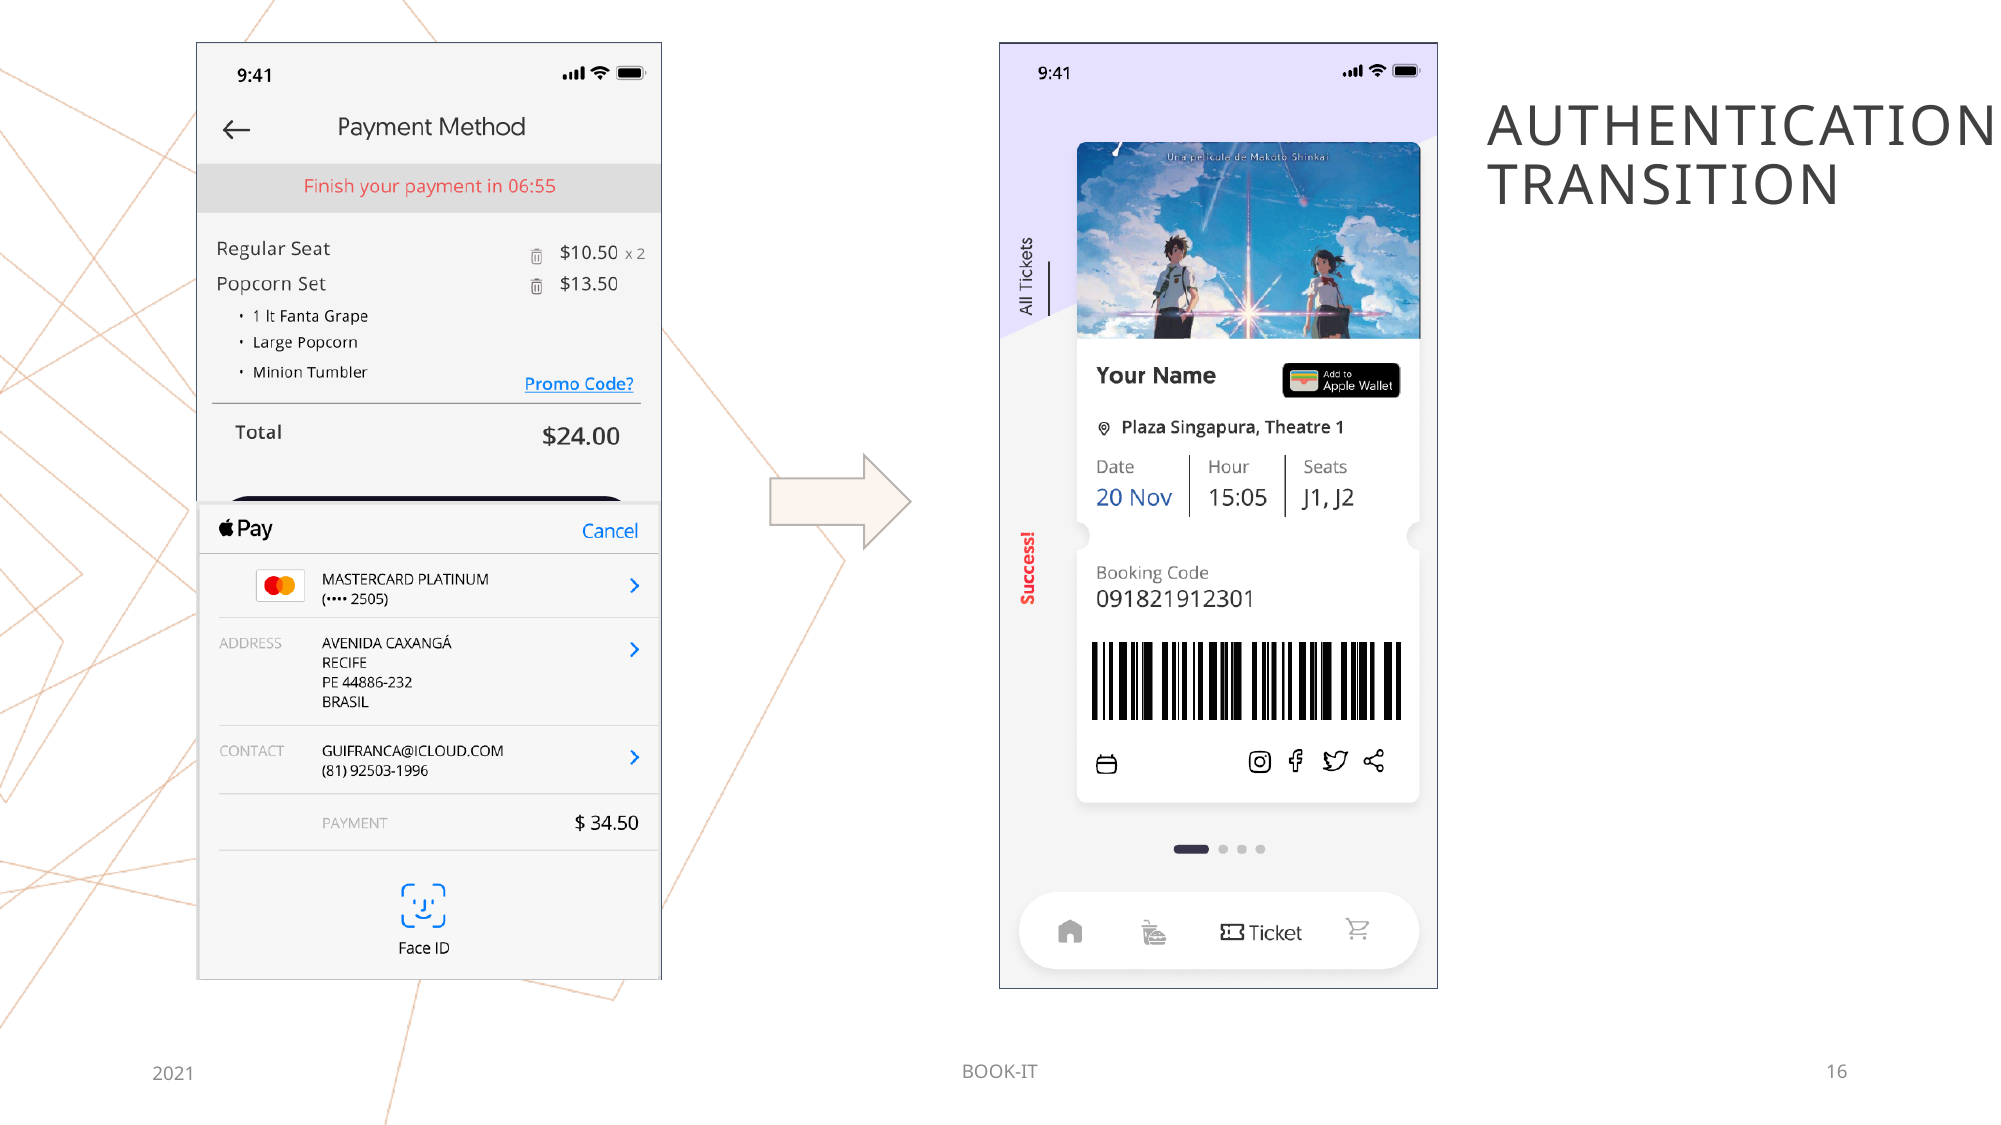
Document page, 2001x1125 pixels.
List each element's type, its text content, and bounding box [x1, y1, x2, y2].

slide_number 16 [1412, 1042, 1863, 1103]
text_box [769, 452, 913, 551]
picture [999, 42, 1438, 989]
picture [0, 0, 893, 1125]
title Authentication transition [1472, 90, 2000, 229]
footer BOOK-IT [662, 1042, 1338, 1103]
slide_number 2021 [137, 1042, 588, 1103]
